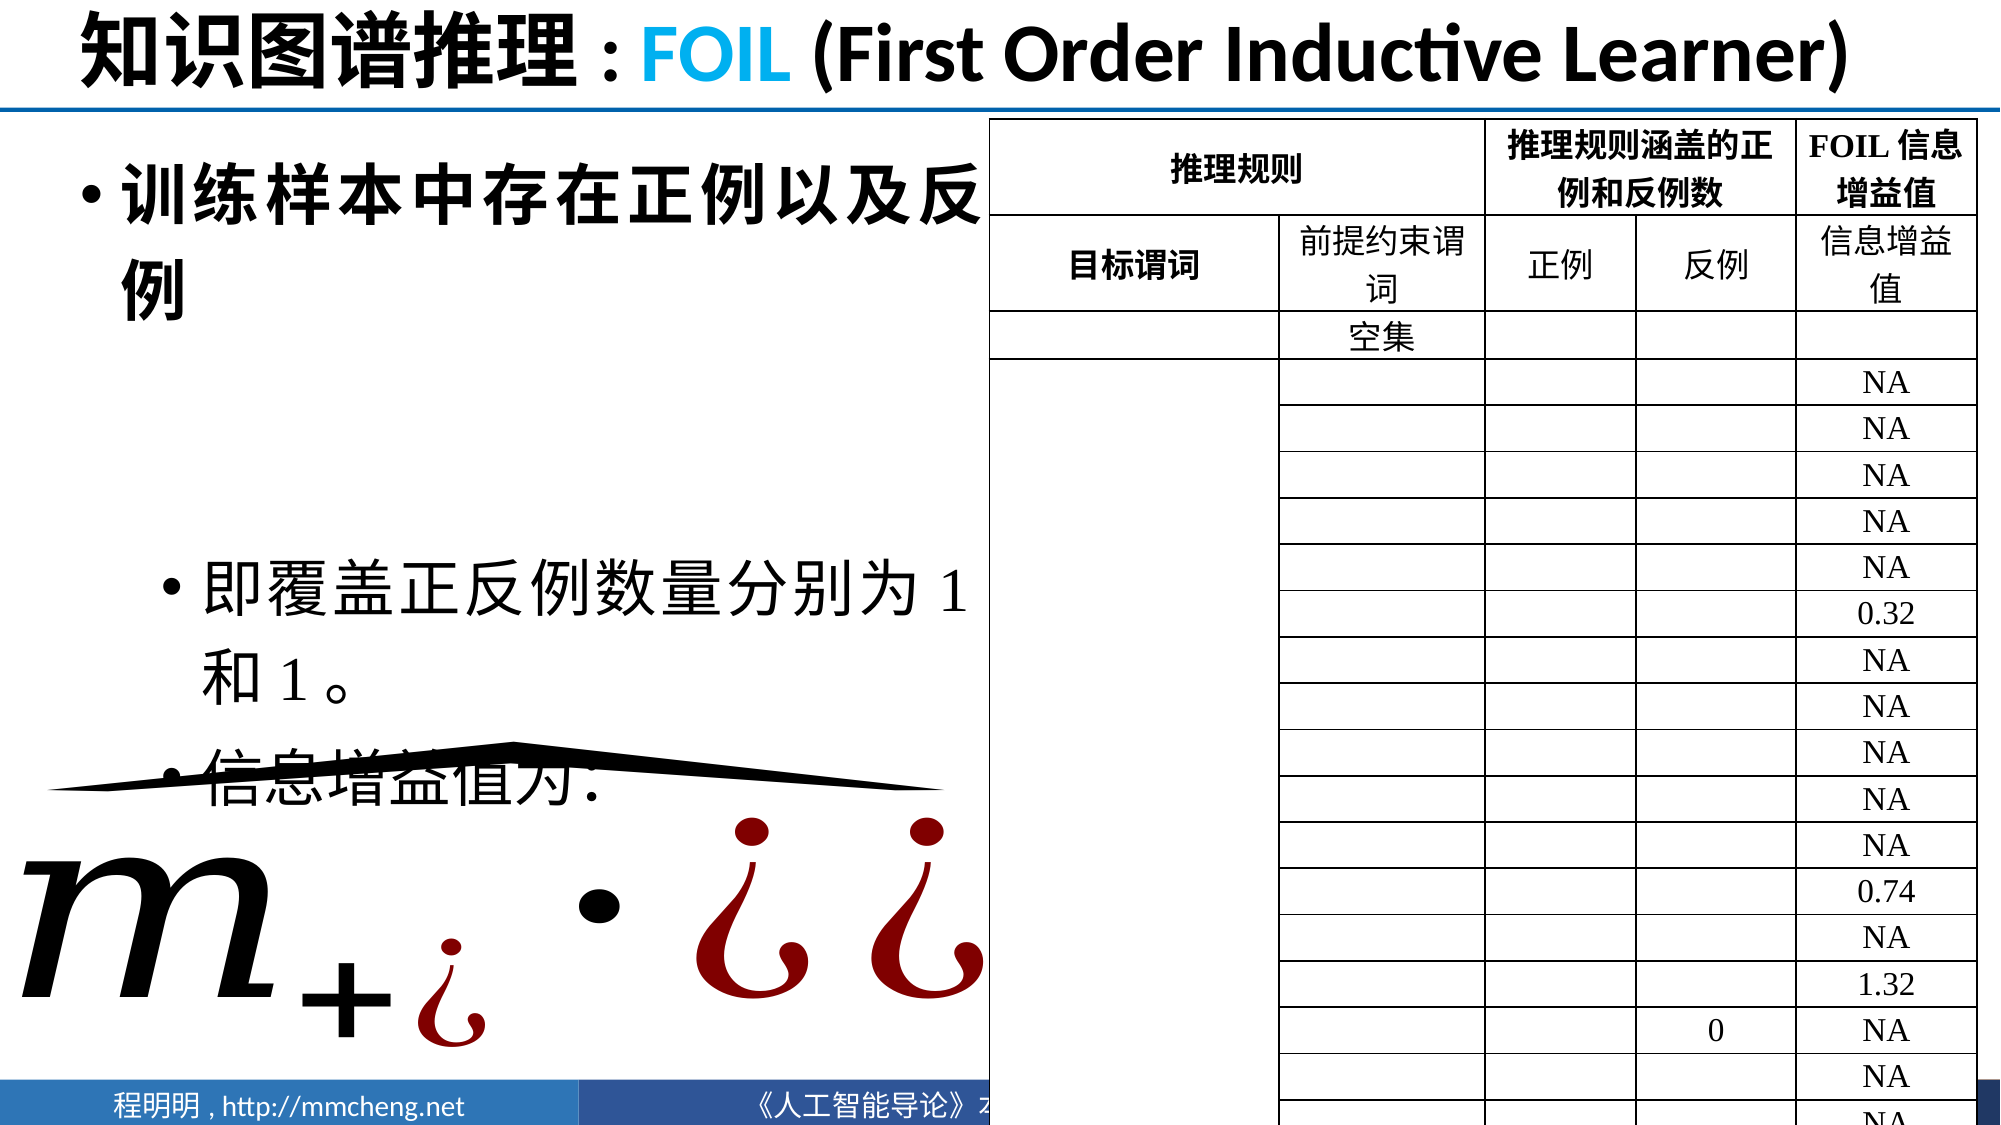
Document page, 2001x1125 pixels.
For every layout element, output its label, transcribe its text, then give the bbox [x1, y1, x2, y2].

title 知识图谱推理: FOIL (First Order Inductive Learner) [64, 0, 2000, 110]
